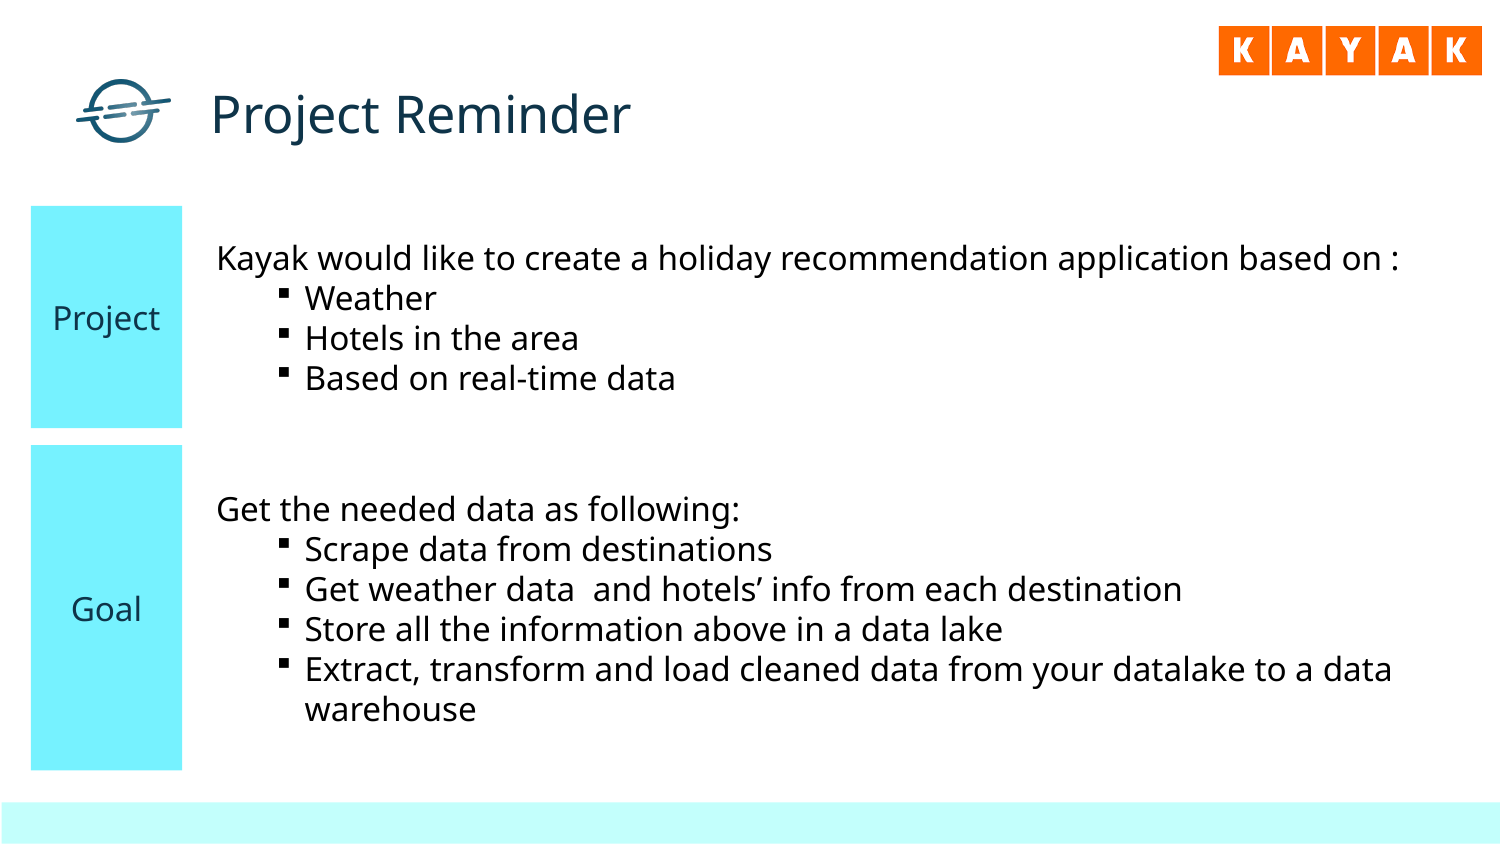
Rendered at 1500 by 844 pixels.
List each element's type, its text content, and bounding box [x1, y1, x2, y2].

text_box Kayak would like to create a holiday recommendation application based on : Weather Hotels in the area Based on real-time data [201, 229, 1500, 405]
text_box Project [29, 204, 184, 430]
title Project Reminder [195, 66, 1472, 154]
picture [1217, 26, 1483, 81]
text_box Goal [29, 443, 184, 772]
text_box Get the needed data as following: Scrape data from destinations Get weather data and hotels’ info from each destination Store all the information above in a data lake Extract, transform and load cleaned data from your datalake to a data warehouse [201, 480, 1447, 735]
text_box [1, 802, 1500, 844]
picture [75, 78, 171, 143]
